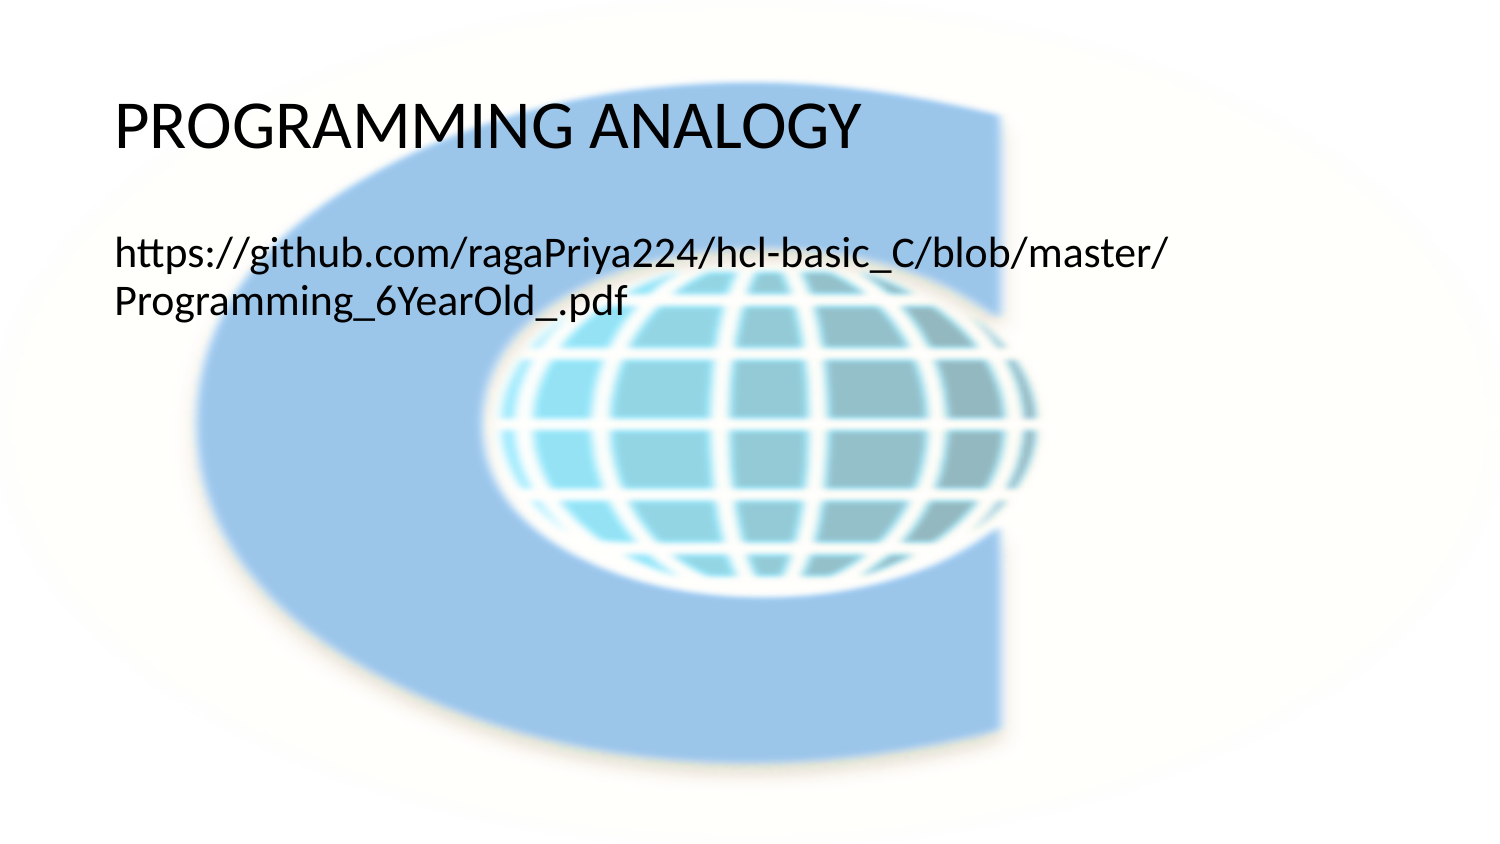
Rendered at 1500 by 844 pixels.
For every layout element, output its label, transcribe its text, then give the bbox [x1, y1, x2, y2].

title PROGRAMMING ANALOGY [103, 44, 1397, 208]
list https://github.com/ragaPriya224/hcl-basic_C/blob/master/Programming_6YearOld_.pdf [103, 224, 1397, 760]
